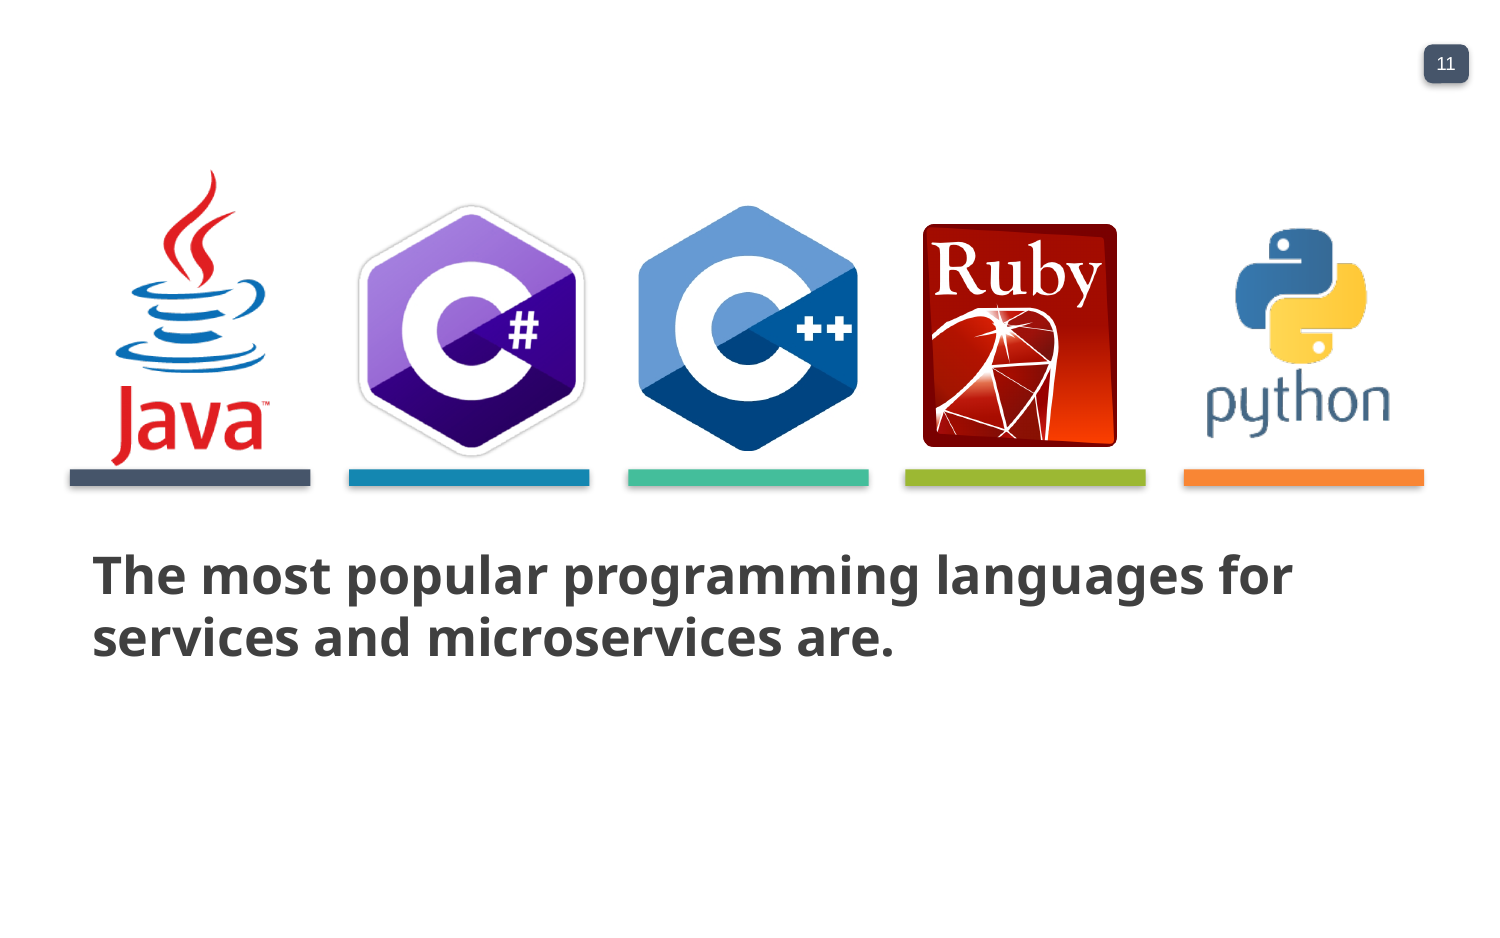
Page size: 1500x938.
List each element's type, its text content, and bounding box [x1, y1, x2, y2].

picture [16, 143, 607, 492]
picture [922, 223, 1500, 449]
picture [625, 180, 883, 452]
list The most popular programming languages for services and microservices are. [92, 575, 1442, 635]
